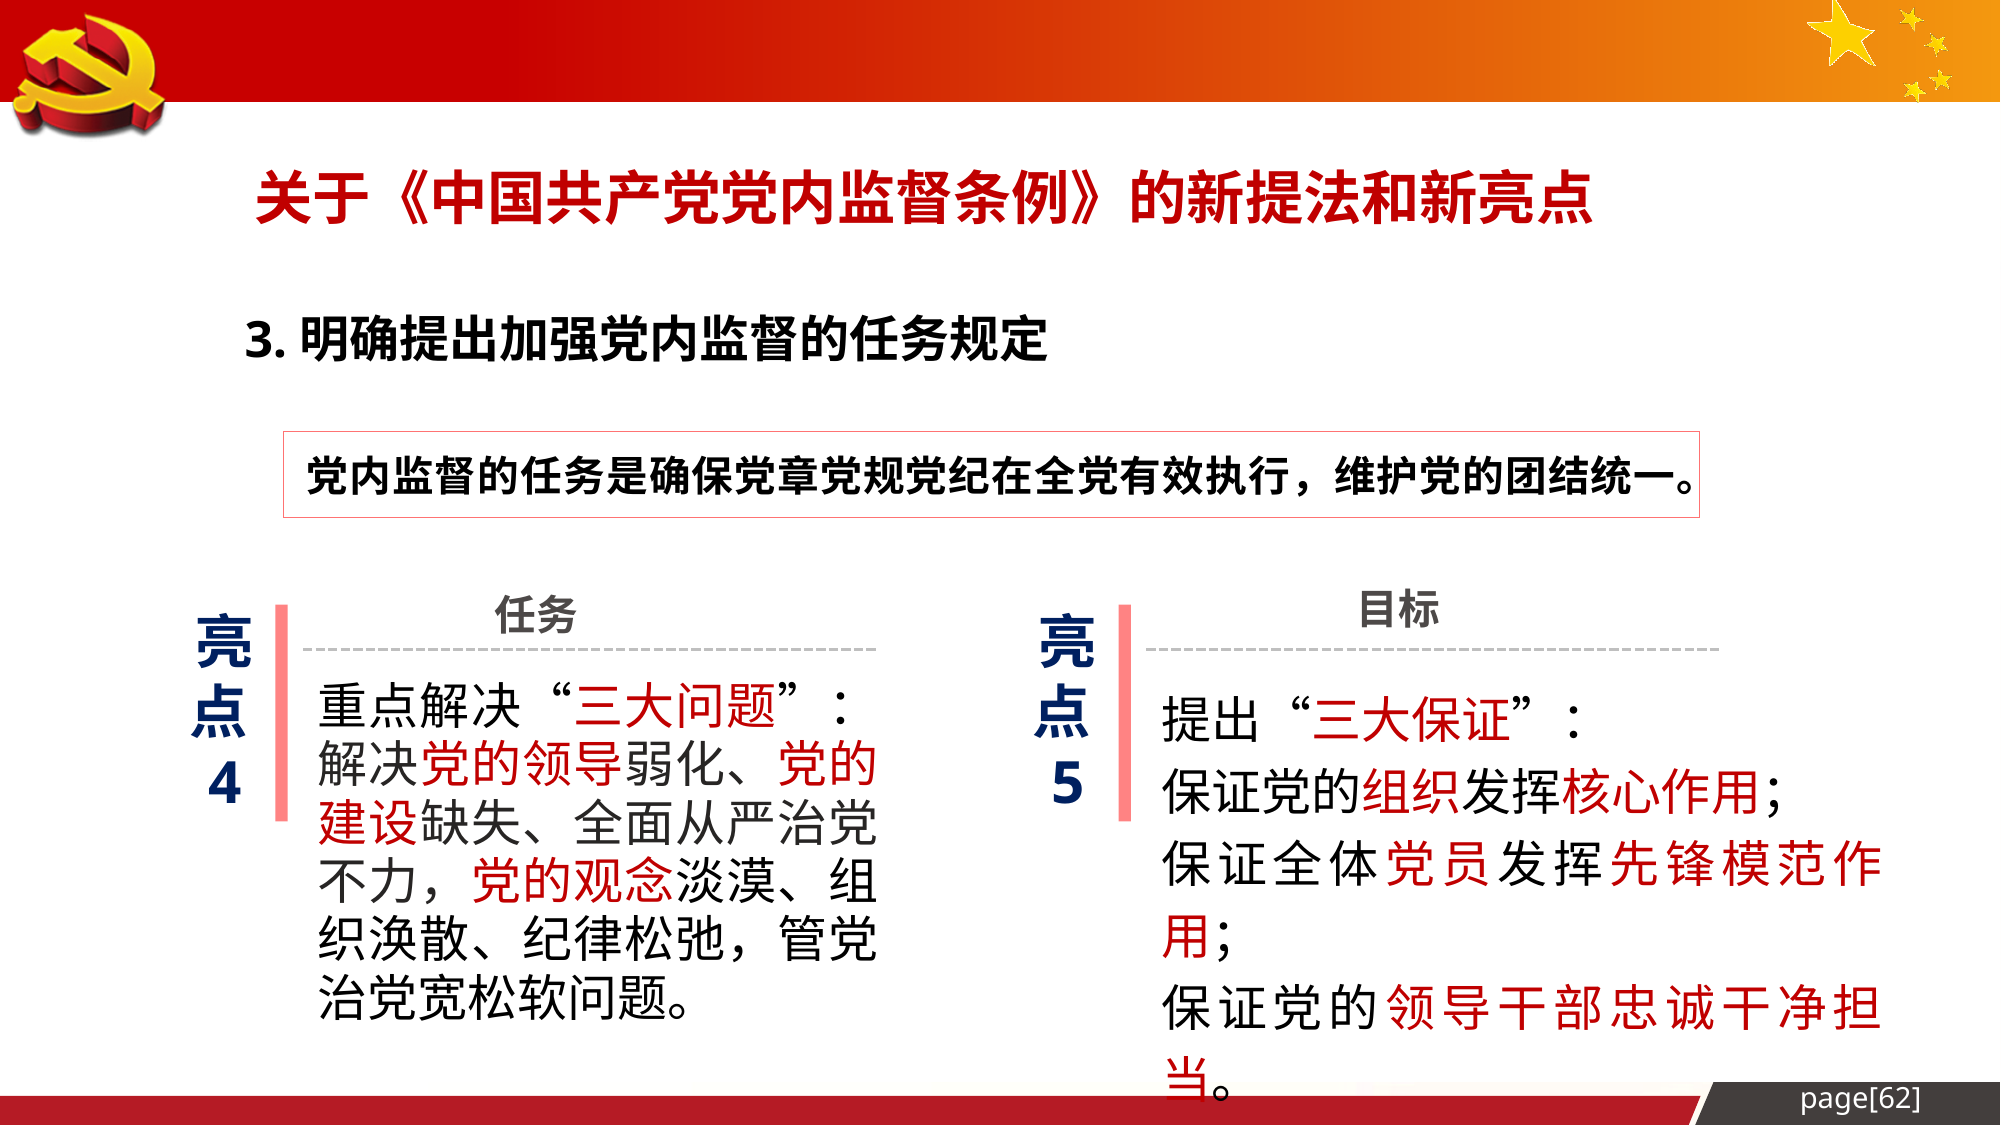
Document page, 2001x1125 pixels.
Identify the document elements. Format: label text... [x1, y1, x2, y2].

text_box 亮点4 [189, 604, 260, 817]
text_box 任务 [398, 582, 682, 645]
text_box 党内监督的任务是确保党章党规党纪在全党有效执行，维护党的团结统一。 [283, 431, 1700, 518]
text_box 亮点5 [1032, 604, 1104, 817]
text_box 重点解决“三大问题”：解决党的领导弱化、党的建设缺失、全面从严治党不力，党的观念淡漠、组织涣散、纪律松弛，管党治党宽松软问题。 [303, 668, 894, 1028]
picture [0, 1082, 1713, 1125]
text_box 3.明确提出加强党内监督的任务规定 [229, 299, 1065, 375]
text_box 目标 [1261, 576, 1544, 639]
text_box 关于《中国共产党党内监督条例》的新提法和新亮点 [239, 153, 1610, 239]
text_box [1118, 604, 1131, 822]
text_box [275, 604, 288, 822]
text_box 提出“三大保证”： 保证党的组织发挥核心作用； 保证全体党员发挥先锋模范作用； 保证党的领导干部忠诚干净担当。 [1146, 668, 1898, 1028]
